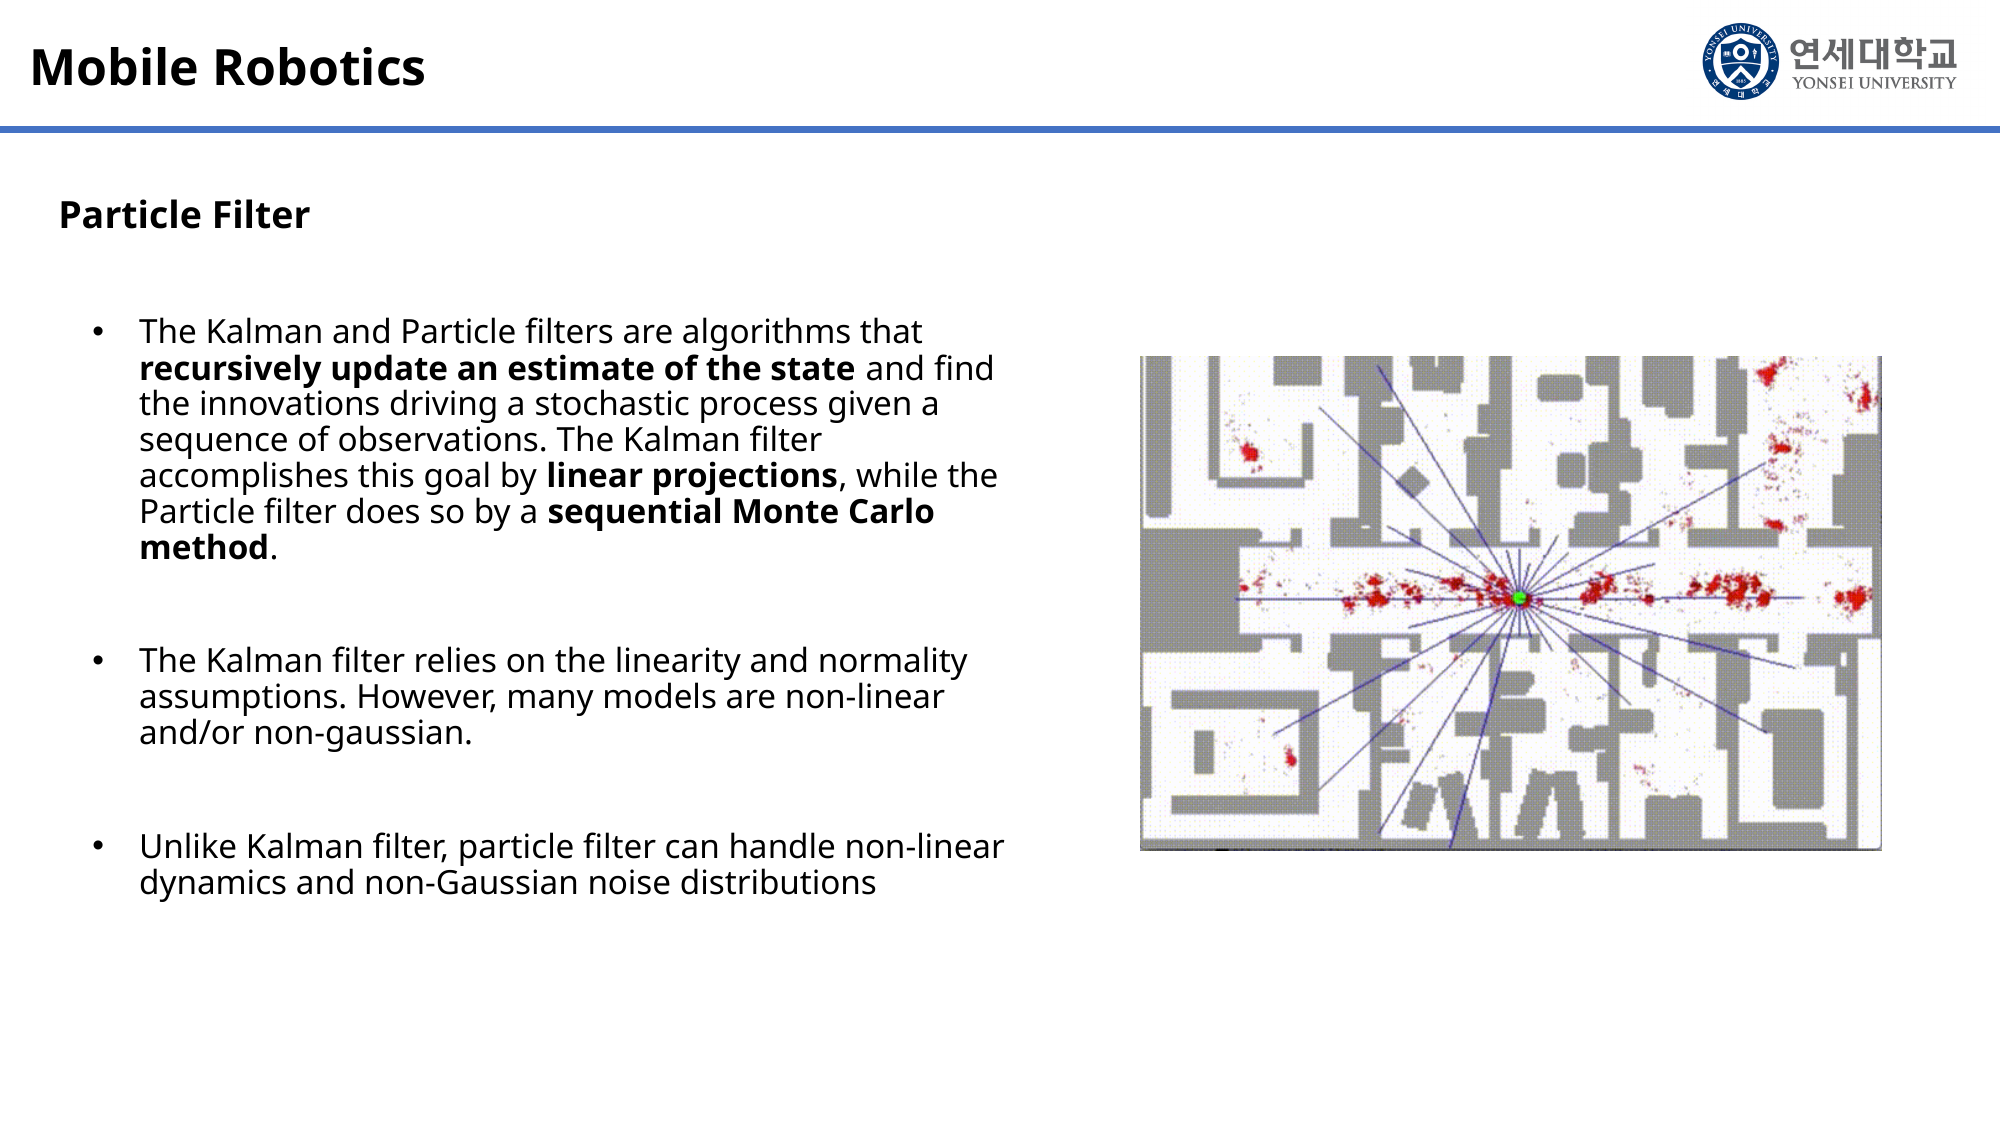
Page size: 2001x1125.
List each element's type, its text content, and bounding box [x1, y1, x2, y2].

list Particle Filter [43, 188, 1769, 249]
list The Kalman and Particle filters are algorithms that recursively update an estimate of the state and find the innovations driving a stochastic process given a sequence of observations. The Kalman filter accomplishes this goal by linear projections, while the Particle filter does so by a sequential Monte Carlo method. The Kalman filter relies on the linearity and normality assumptions. However, many models are non-linear and/or non-gaussian. Unlike Kalman filter, particle filter can handle non-linear dynamics and non-Gaussian noise distributions [77, 247, 1033, 961]
picture [1686, 0, 1986, 125]
picture [1140, 356, 1882, 852]
title Mobile Robotics [14, 0, 1588, 149]
